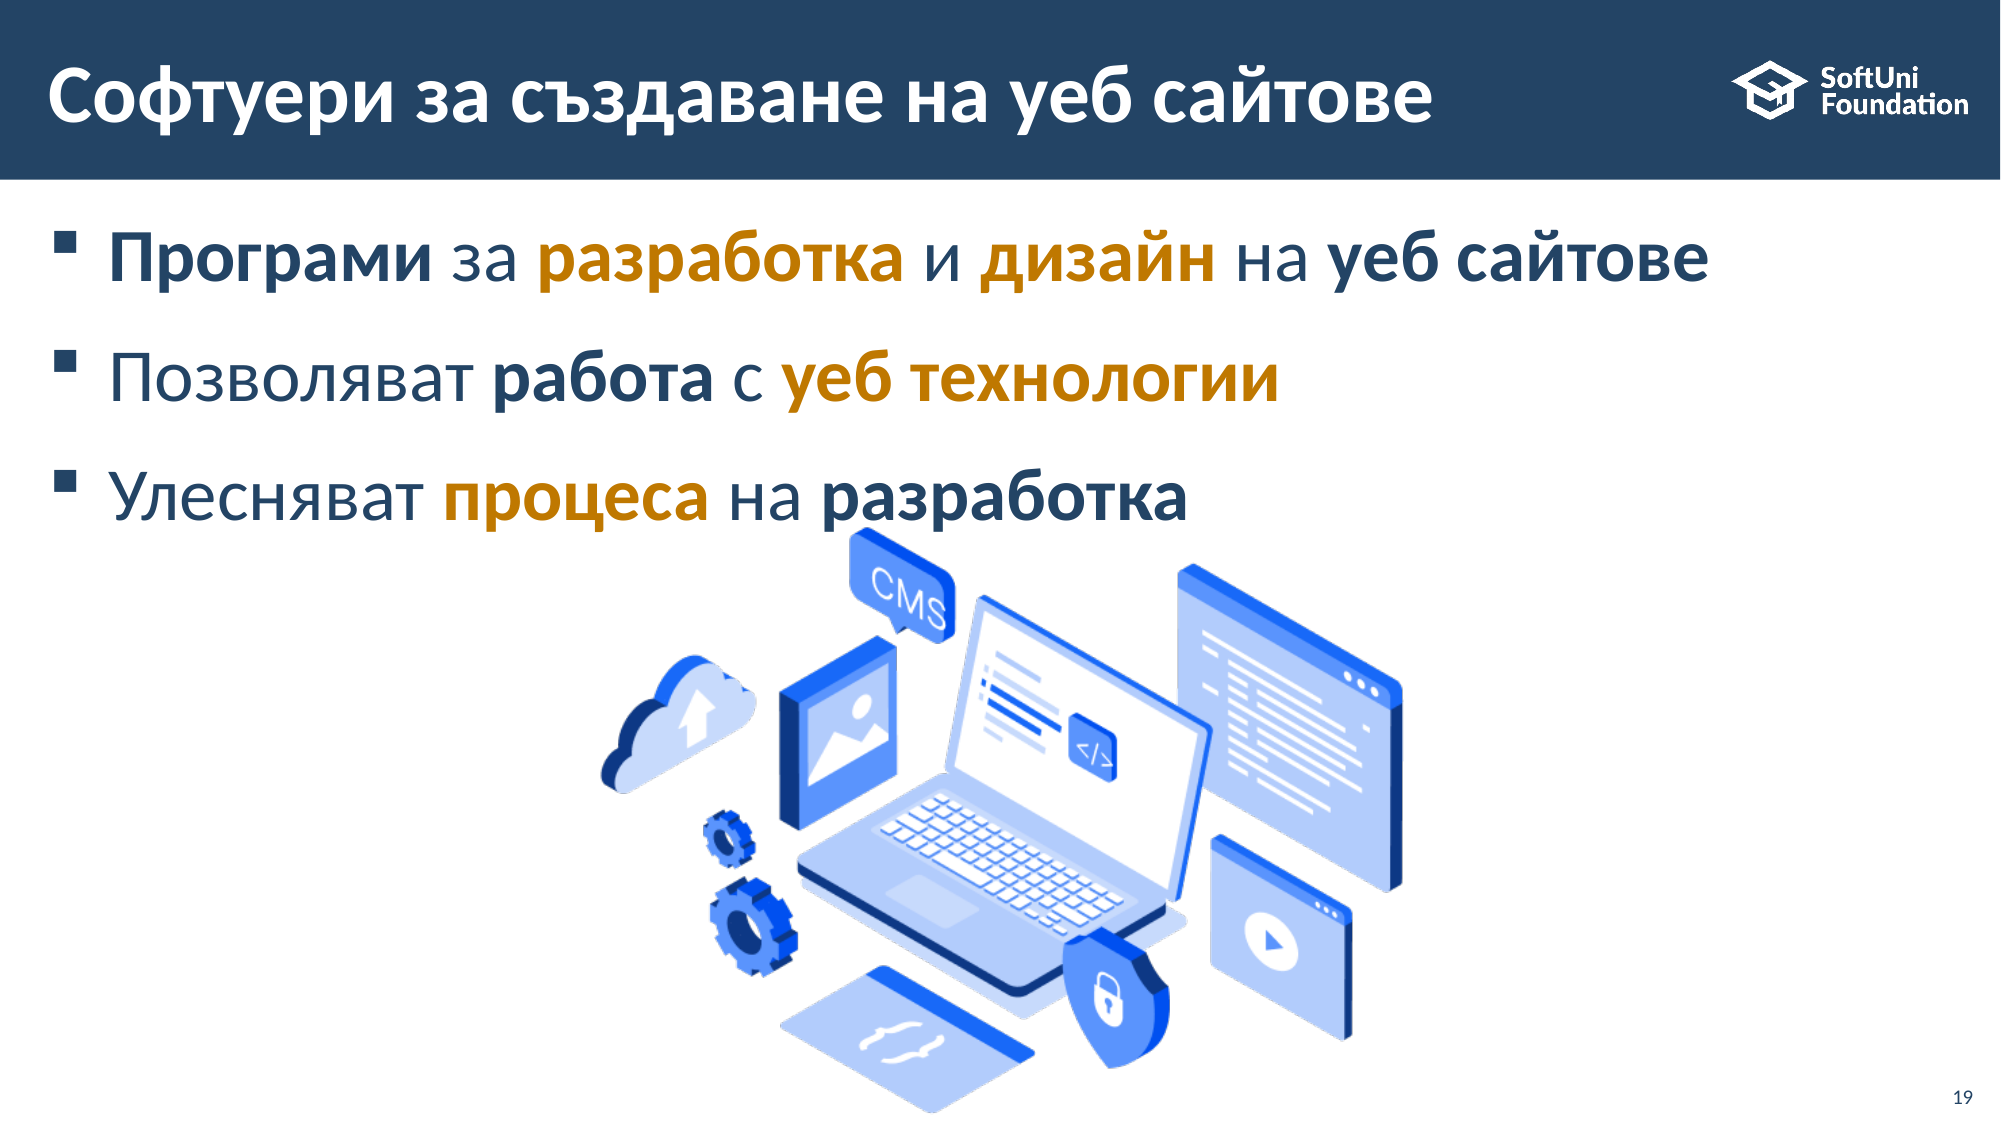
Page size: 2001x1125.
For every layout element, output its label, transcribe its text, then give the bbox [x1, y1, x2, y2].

slide_number 19 [1927, 1067, 1989, 1117]
title Софтуери за създаване на уеб сайтове [31, 16, 1716, 162]
picture [586, 526, 1414, 1125]
list Програми за разработка и дизайн на уеб сайтове Позволяват работа с уеб технологии Улесняват процеса на разработка [31, 196, 1970, 1104]
picture [1731, 60, 1968, 120]
